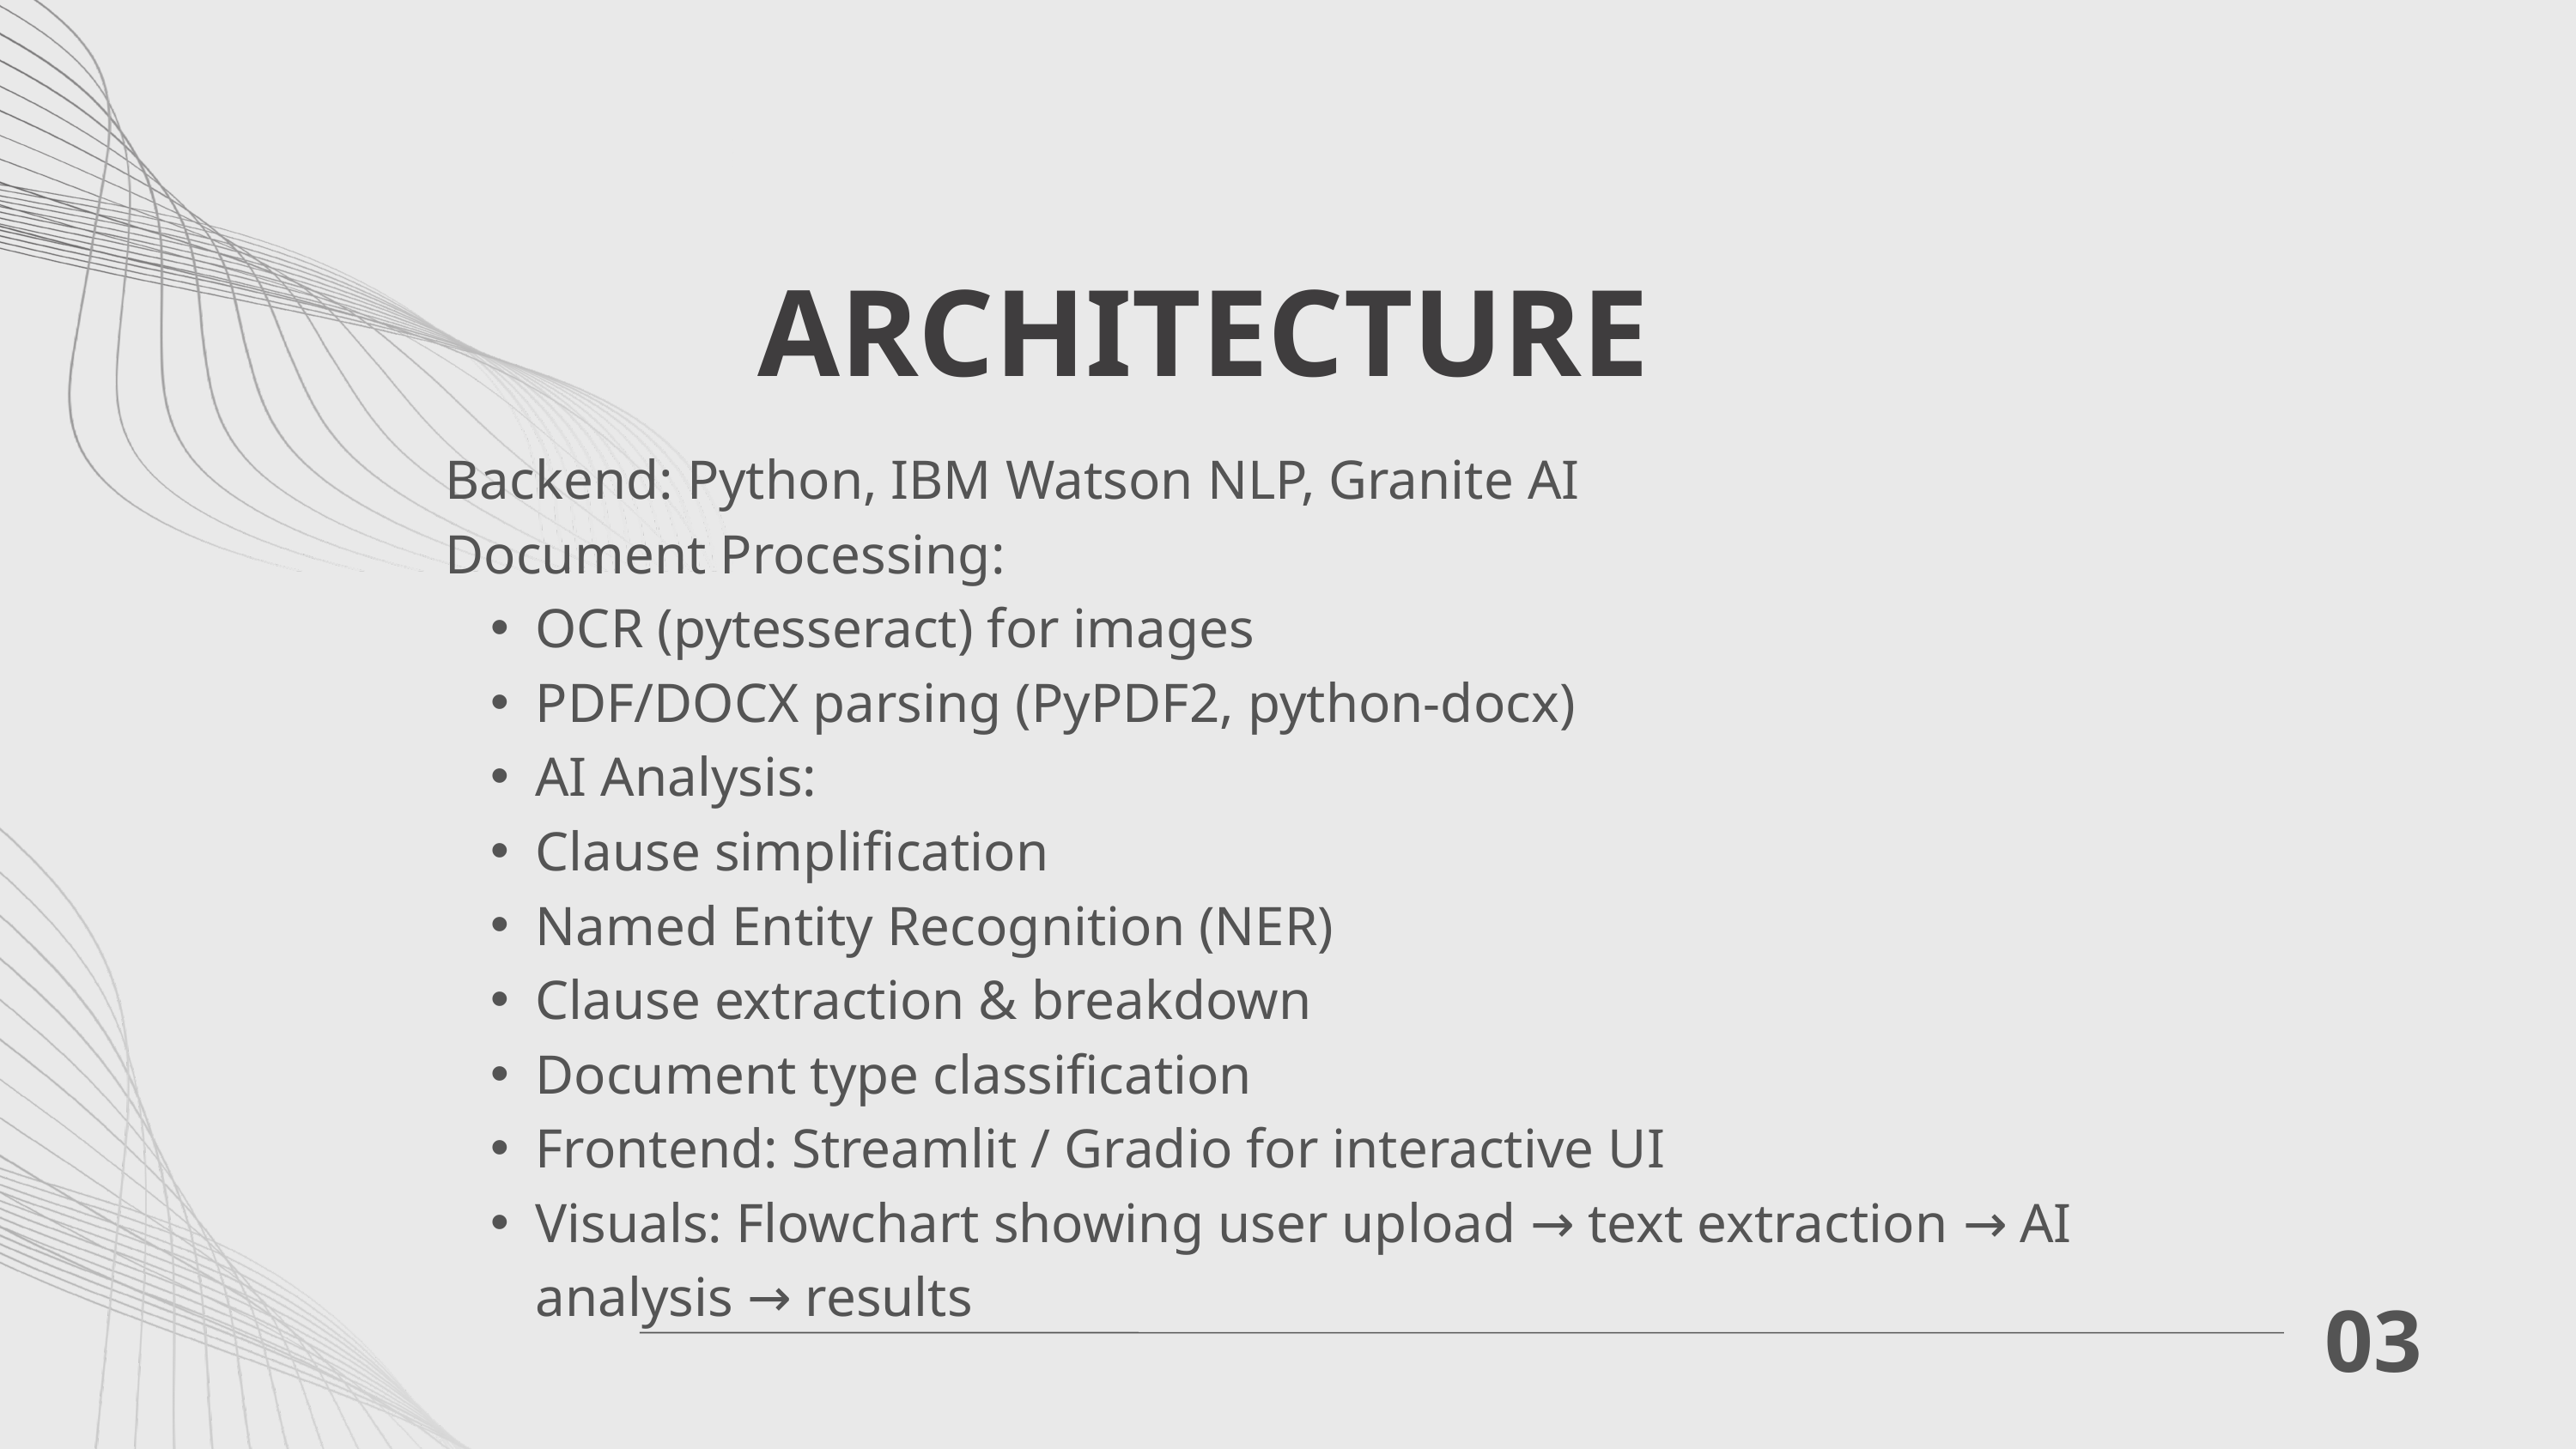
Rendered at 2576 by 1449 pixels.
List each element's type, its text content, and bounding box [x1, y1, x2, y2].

text_box [0, 724, 636, 1449]
text_box 03 [2283, 1270, 2464, 1389]
text_box ARCHITECTURE [0, 233, 2432, 401]
text_box [0, 0, 733, 233]
text_box Backend: Python, IBM Watson NLP, Granite AI Document Processing: OCR (pytesseract) for images PDF/DOCX parsing (PyPDF2, python-docx) AI Analysis: Clause simplification Named Entity Recognition (NER) Clause extraction & breakdown Document type classification Frontend: Streamlit / Gradio for interactive UI Visuals: Flowchart showing user upload → text extraction → AI analysis → results [445, 435, 2284, 1402]
text_box [0, 401, 733, 572]
